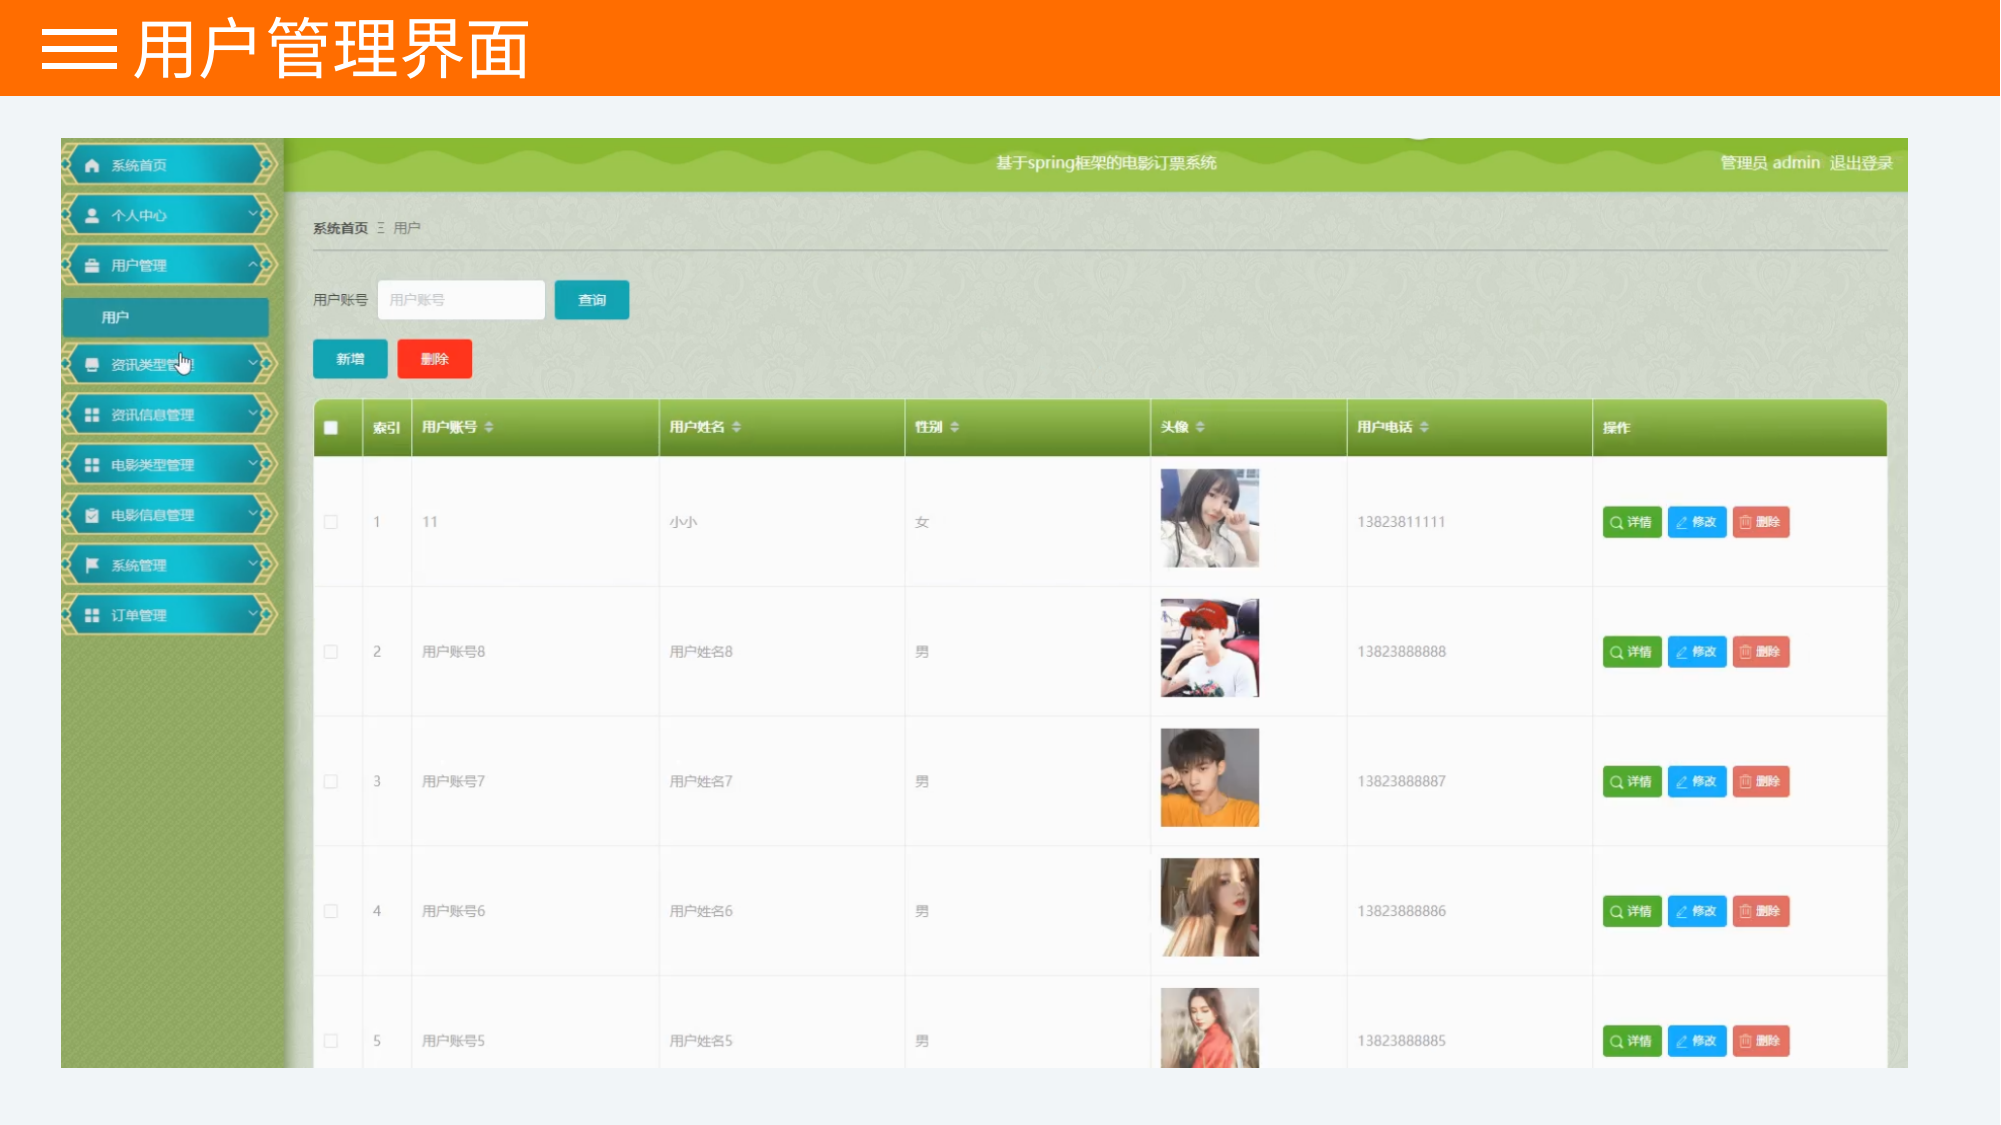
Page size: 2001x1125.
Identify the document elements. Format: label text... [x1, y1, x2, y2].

text_box 用户管理界面 [117, 0, 813, 95]
text_box [0, 0, 2000, 97]
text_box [42, 32, 118, 67]
picture [61, 138, 1908, 1068]
